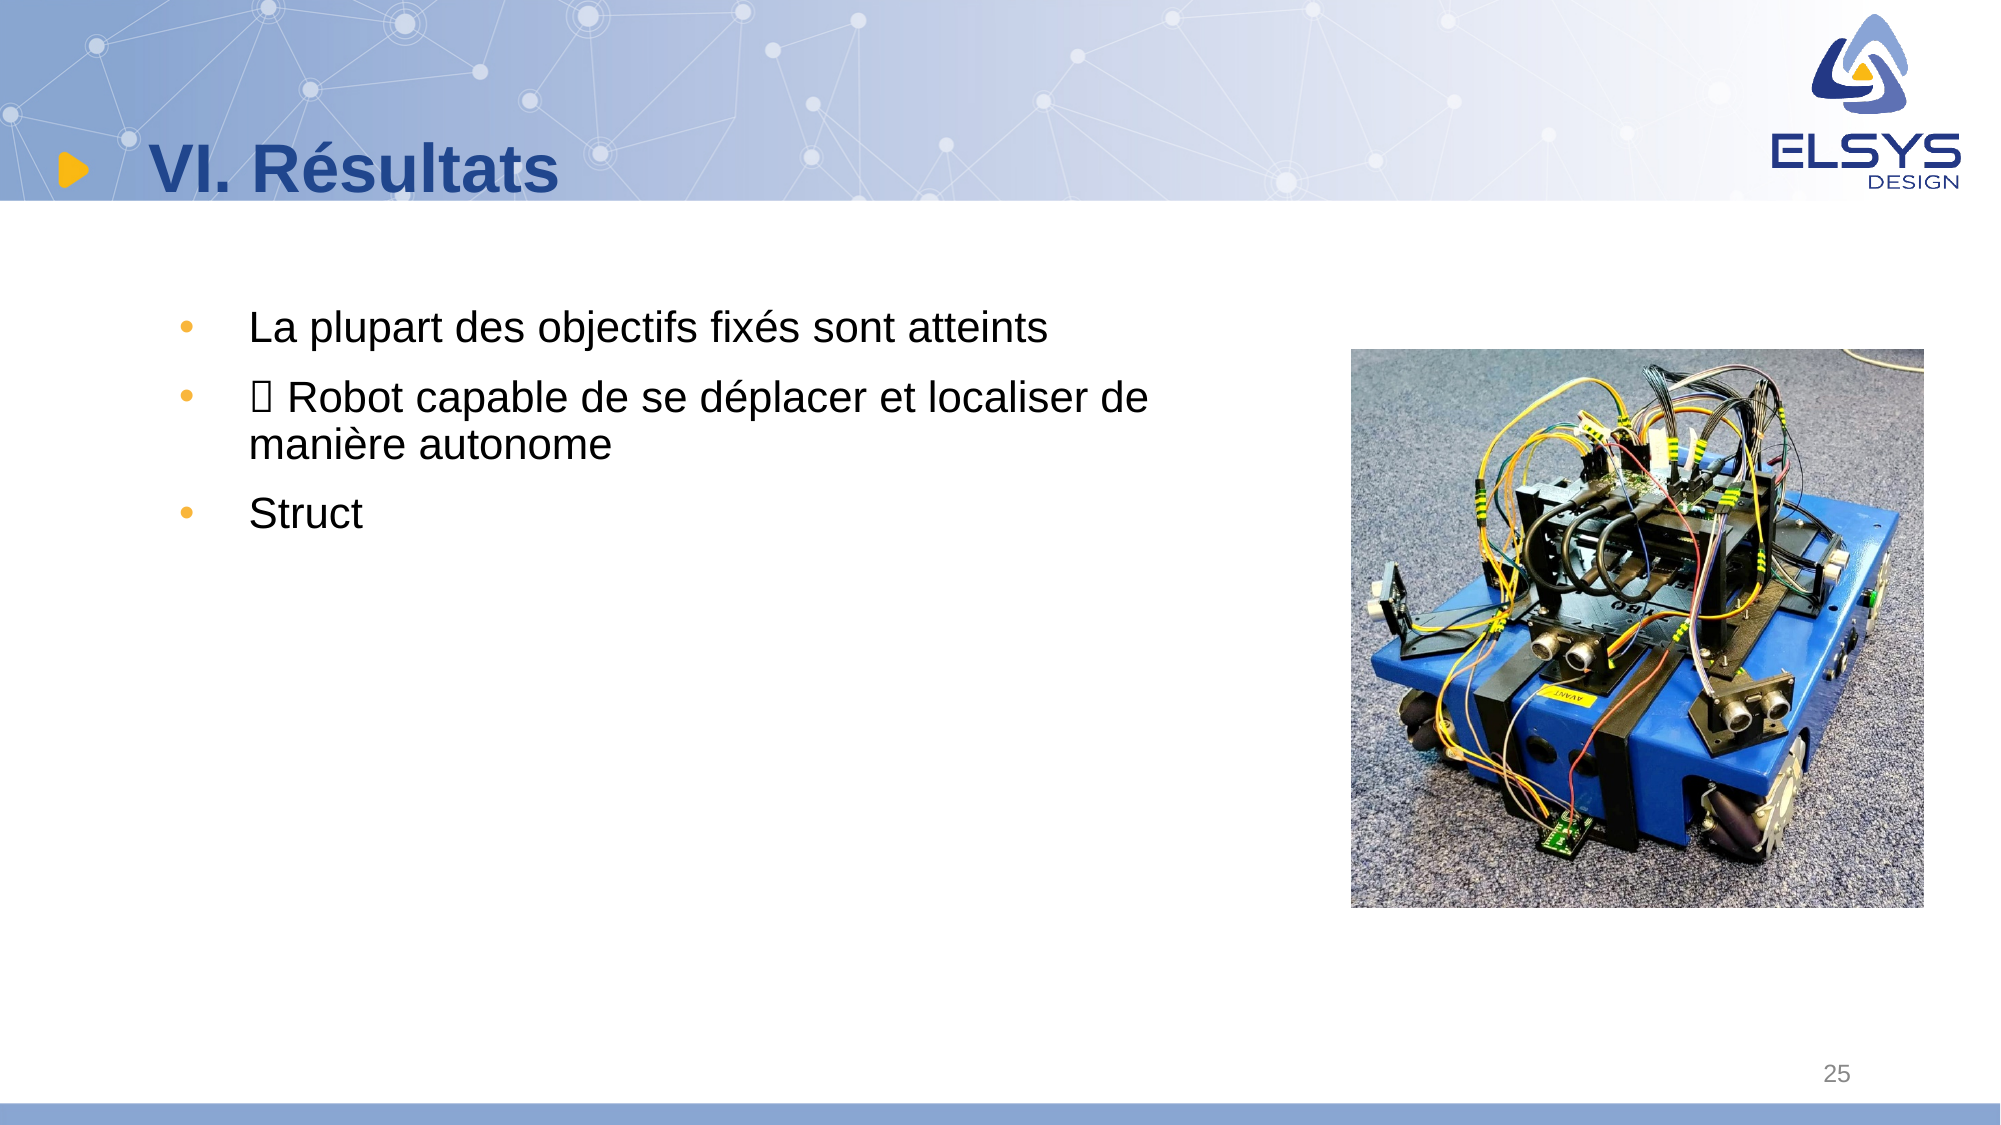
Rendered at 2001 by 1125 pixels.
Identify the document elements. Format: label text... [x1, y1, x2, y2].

picture [1351, 348, 1924, 908]
picture [0, 0, 2000, 201]
list La plupart des objectifs fixés sont atteints  Robot capable de se déplacer et localiser de manière autonome Struct [137, 299, 1262, 1014]
title VI. Résultats [137, 126, 1863, 215]
slide_number 25 [1412, 1042, 1863, 1103]
picture [0, 1103, 2001, 1125]
